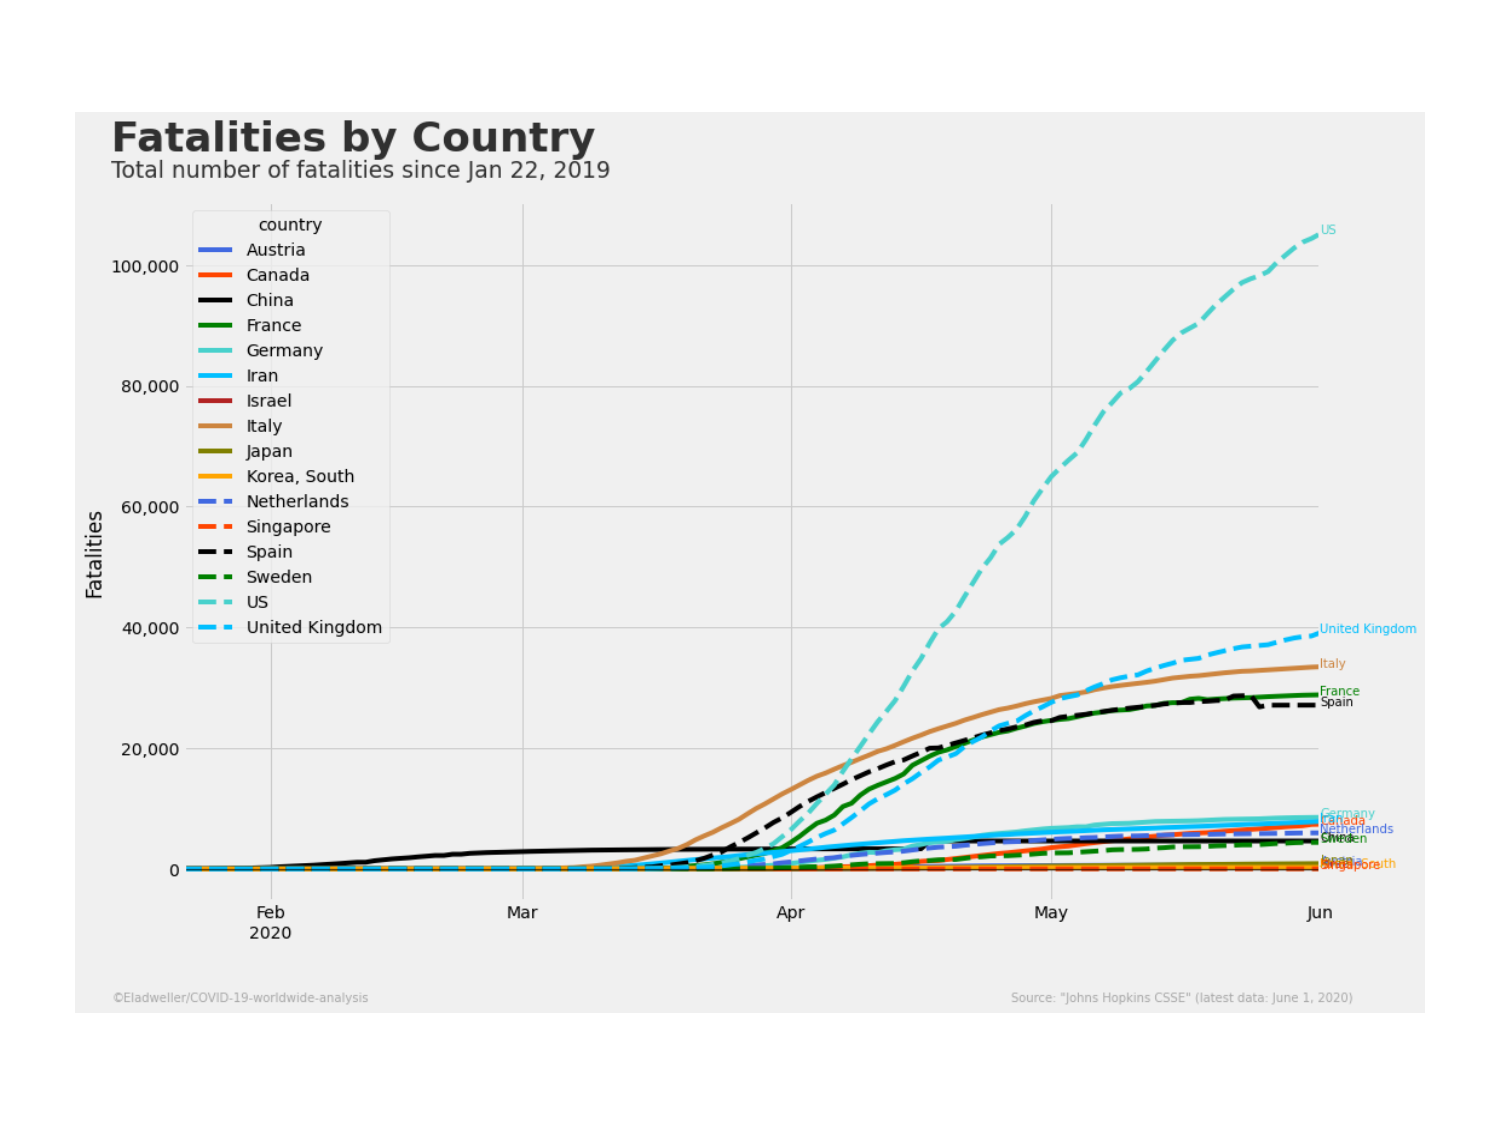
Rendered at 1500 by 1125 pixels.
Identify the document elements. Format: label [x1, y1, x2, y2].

picture [74, 112, 1426, 1013]
